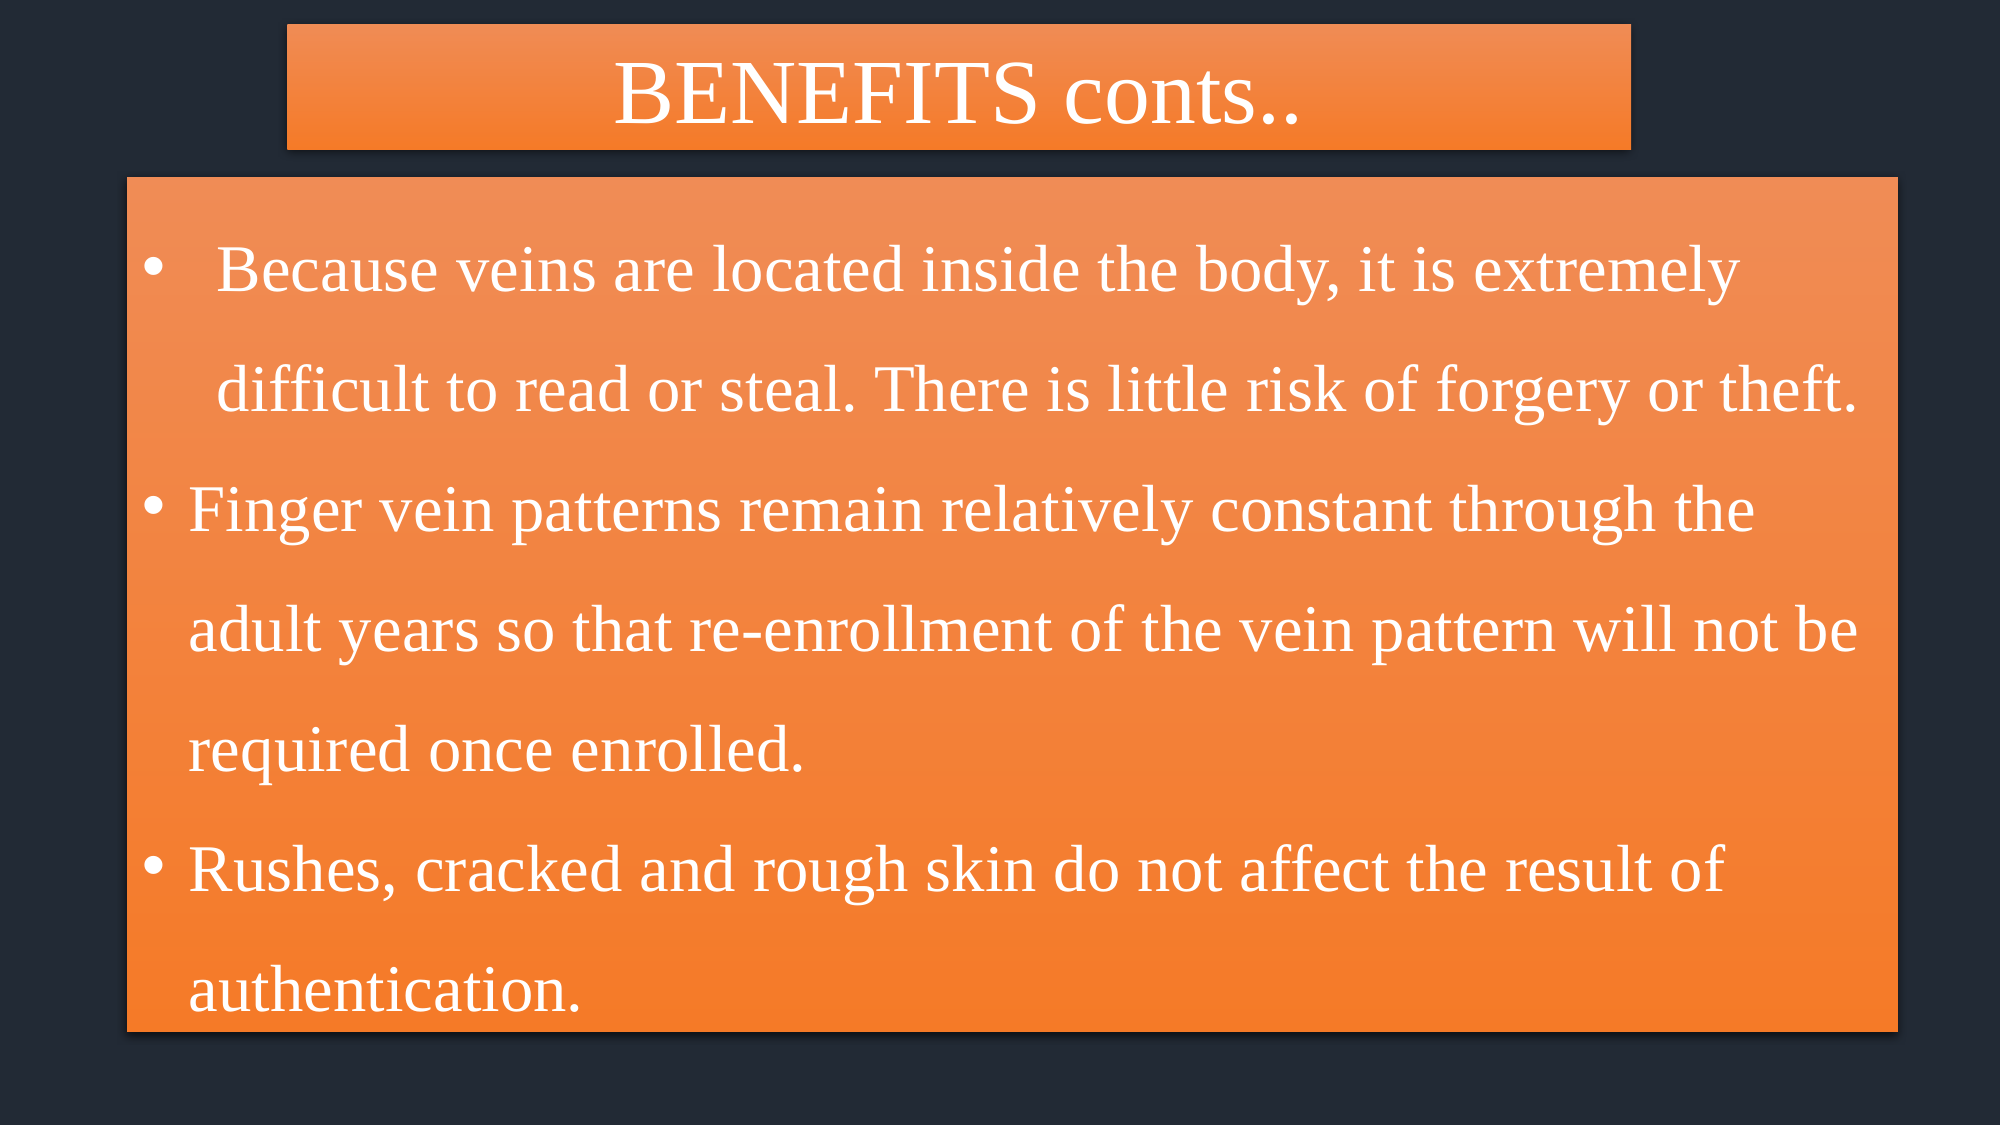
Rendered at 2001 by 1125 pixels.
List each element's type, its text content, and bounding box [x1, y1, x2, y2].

text_box BENEFITS conts.. [287, 24, 1632, 150]
text_box Because veins are located inside the body, it is extremely difficult to read or steal. There is little risk of forgery or theft. Finger vein patterns remain relatively constant through the adult years so that re-enrollment of the vein pattern will not be required once enrolled. Rushes, cracked and rough skin do not affect the result of authentication. [127, 177, 1898, 1032]
